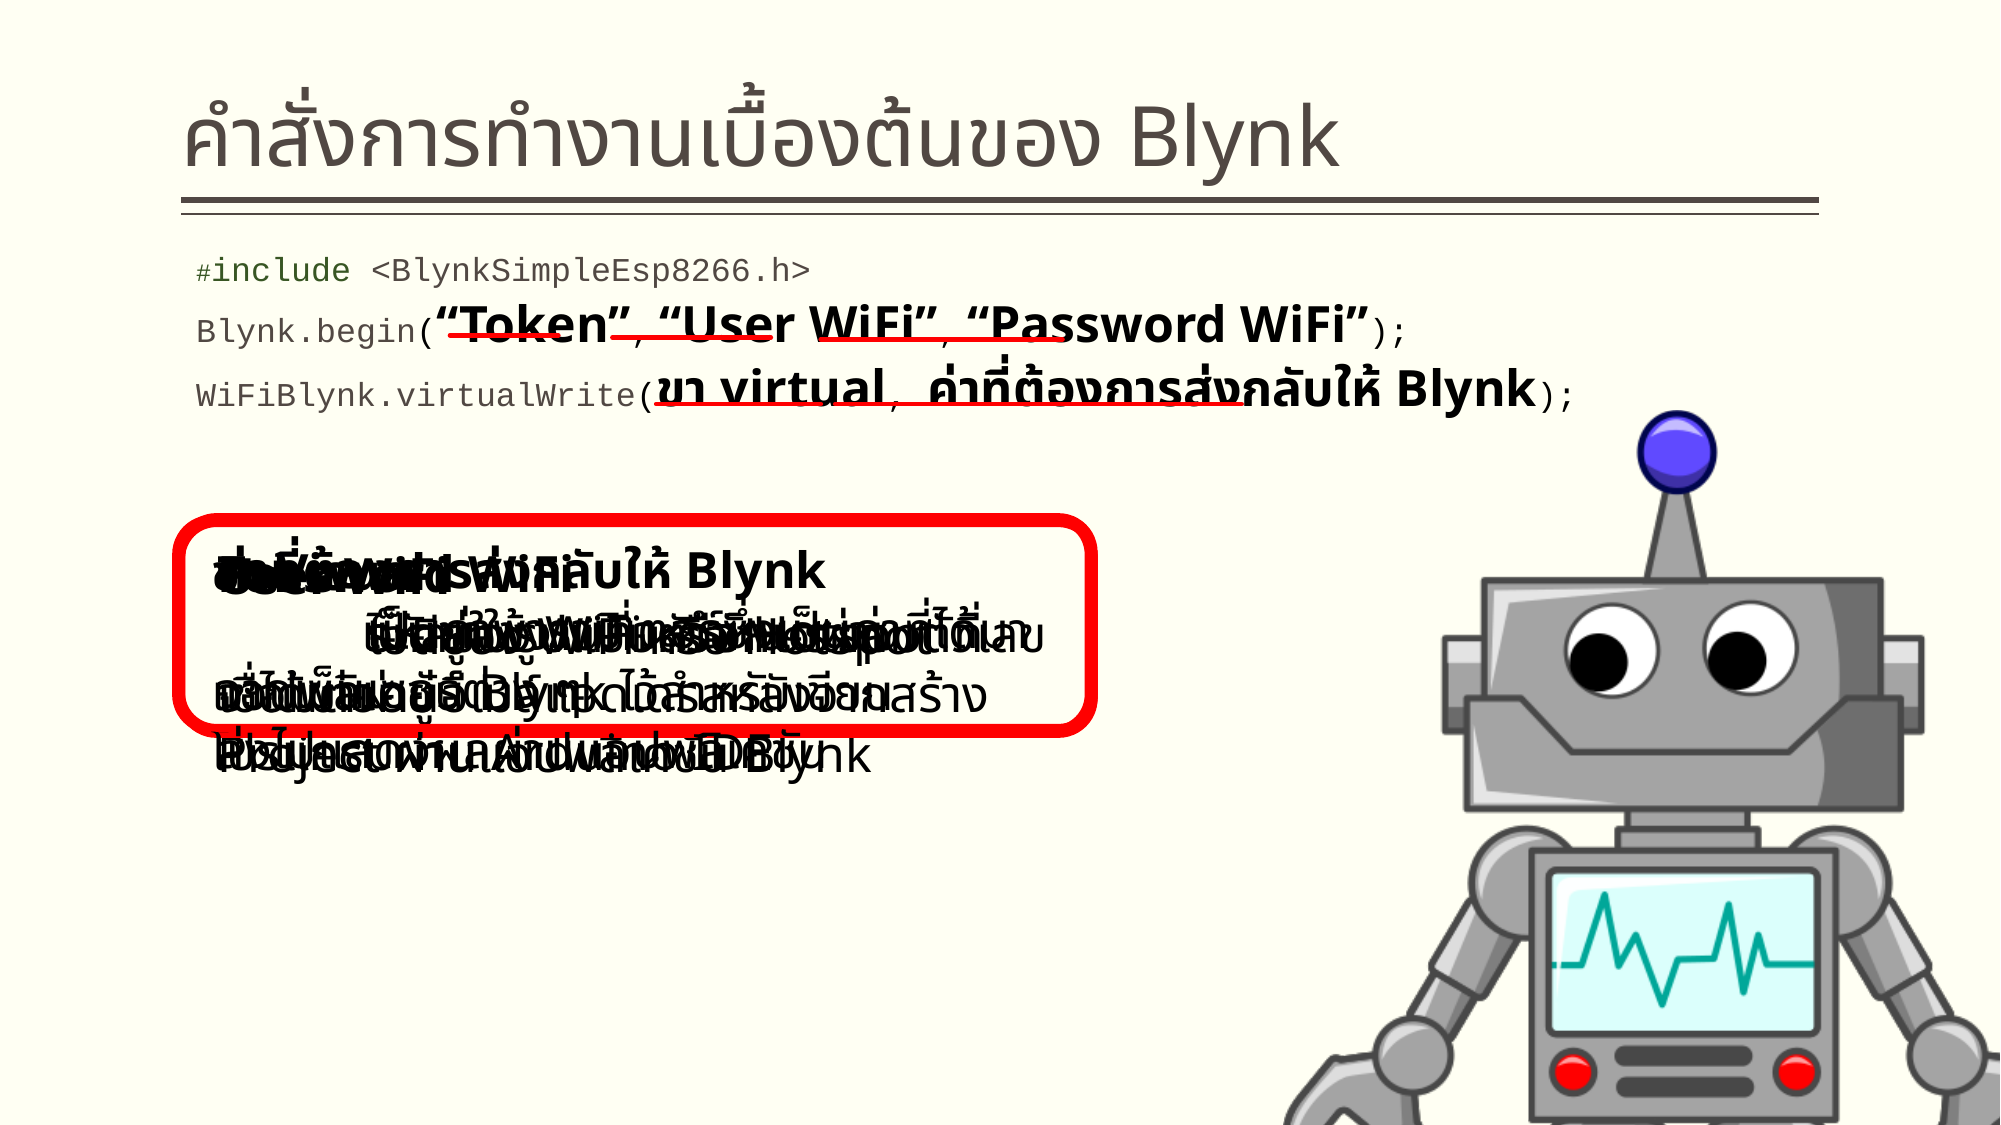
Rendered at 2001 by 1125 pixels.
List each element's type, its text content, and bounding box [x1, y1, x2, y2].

picture [1283, 410, 2000, 1125]
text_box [181, 517, 1094, 728]
text_box #include <BlynkSimpleEsp8266.h> Blynk.begin(“Token”, “User WiFi”, “Password WiFi”); WiFiBlynk.virtualWrite(ขา virtual, ค่าที่ต้องการส่งกลับให้ Blynk); [181, 238, 1944, 441]
title คำสั่งการทำงานเบื้องต้นของ Blynk [181, 12, 1819, 193]
